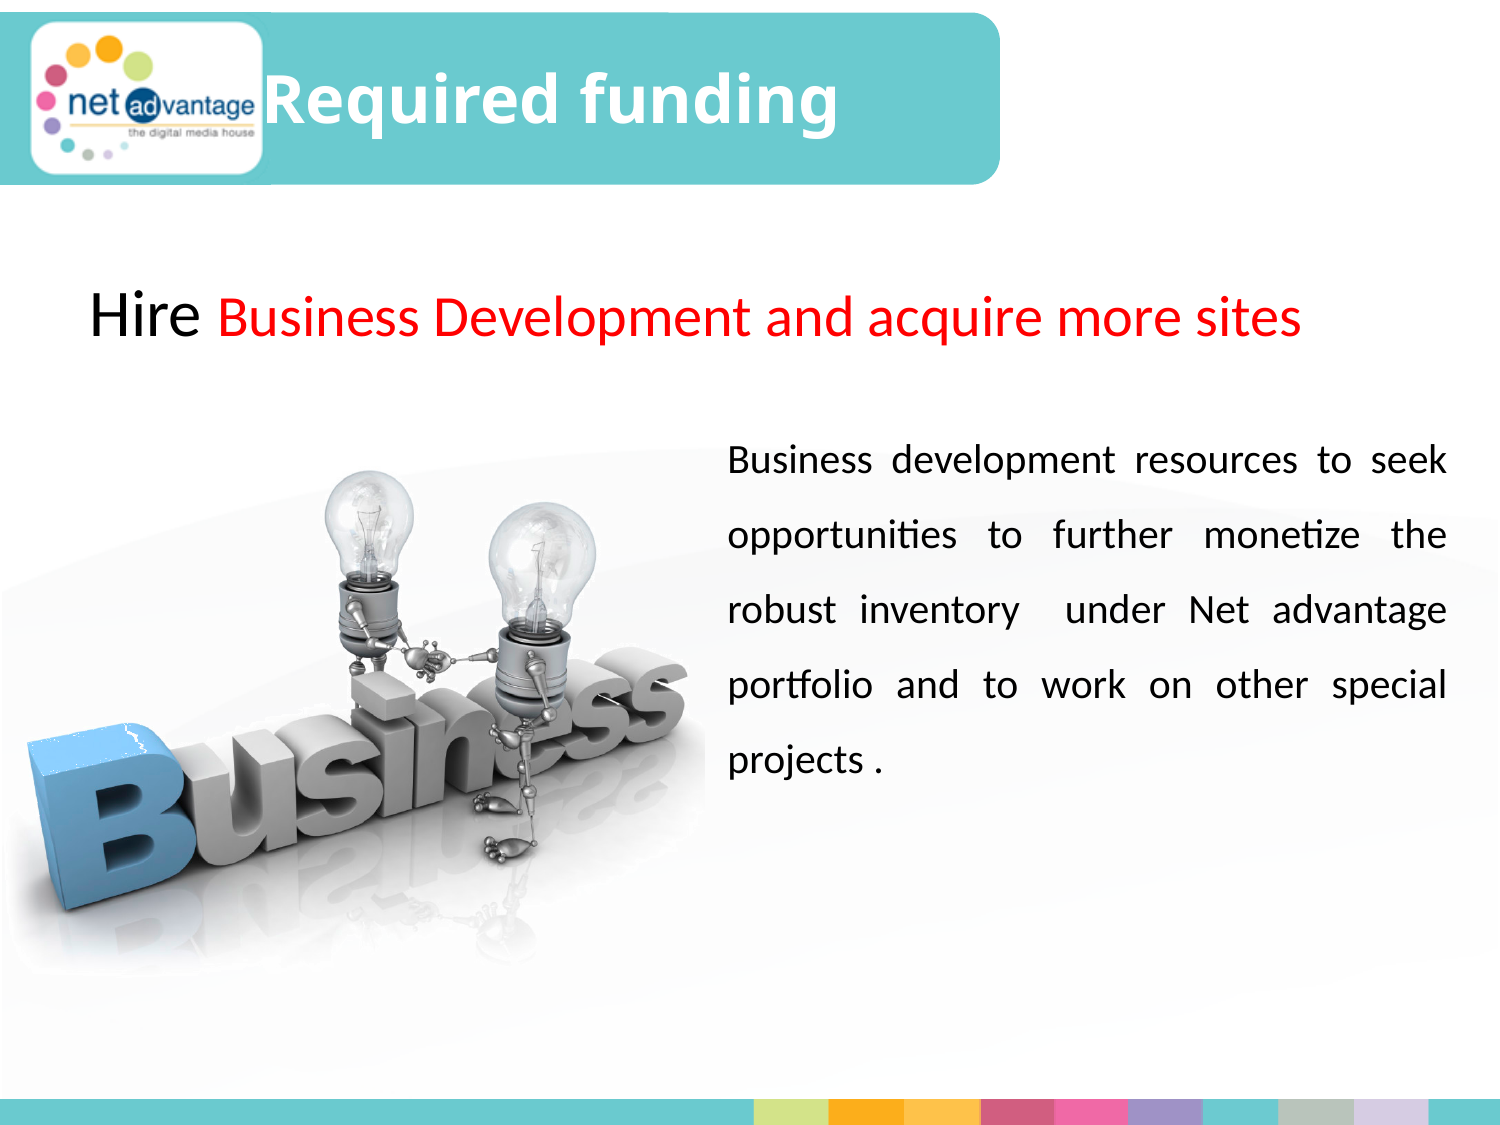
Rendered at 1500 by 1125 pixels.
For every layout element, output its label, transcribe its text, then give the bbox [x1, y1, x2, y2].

text_box Required funding [247, 49, 874, 145]
picture [0, 0, 1500, 1125]
text_box Hire Business Development and acquire more sites [74, 262, 1500, 438]
text_box Business development resources to seek opportunities to further monetize the robust inventory under Net advantage portfolio and to work on other special projects . [712, 399, 1463, 790]
